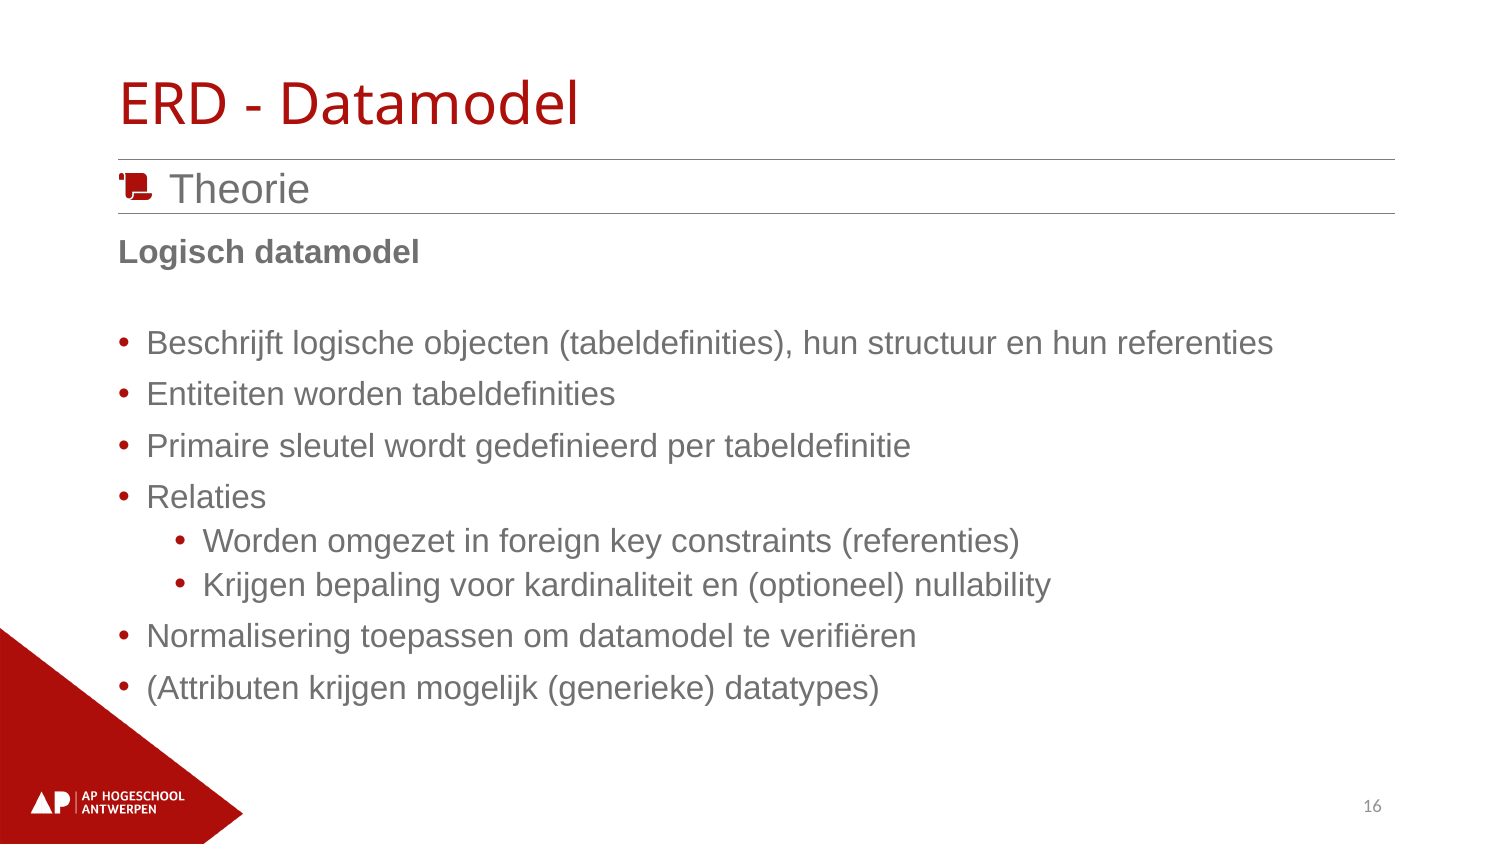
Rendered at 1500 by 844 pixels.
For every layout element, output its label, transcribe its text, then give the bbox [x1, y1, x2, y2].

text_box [118, 154, 1429, 220]
picture [0, 623, 246, 844]
slide_number 16 [1263, 782, 1397, 827]
title ERD - Datamodel [103, 66, 1397, 141]
list Logisch datamodel Beschrijft logische objecten (tabeldefinities), hun structuur en hun referenties Entiteiten worden tabeldefinities Primaire sleutel wordt gedefinieerd per tabeldefinitie Relaties Worden omgezet in foreign key constraints (referenties) Krijgen bepaling voor kardinaliteit en (optioneel) nullability Normalisering toepassen om datamodel te verifiëren (Attributen krijgen mogelijk (generieke) datatypes) [103, 226, 1429, 722]
